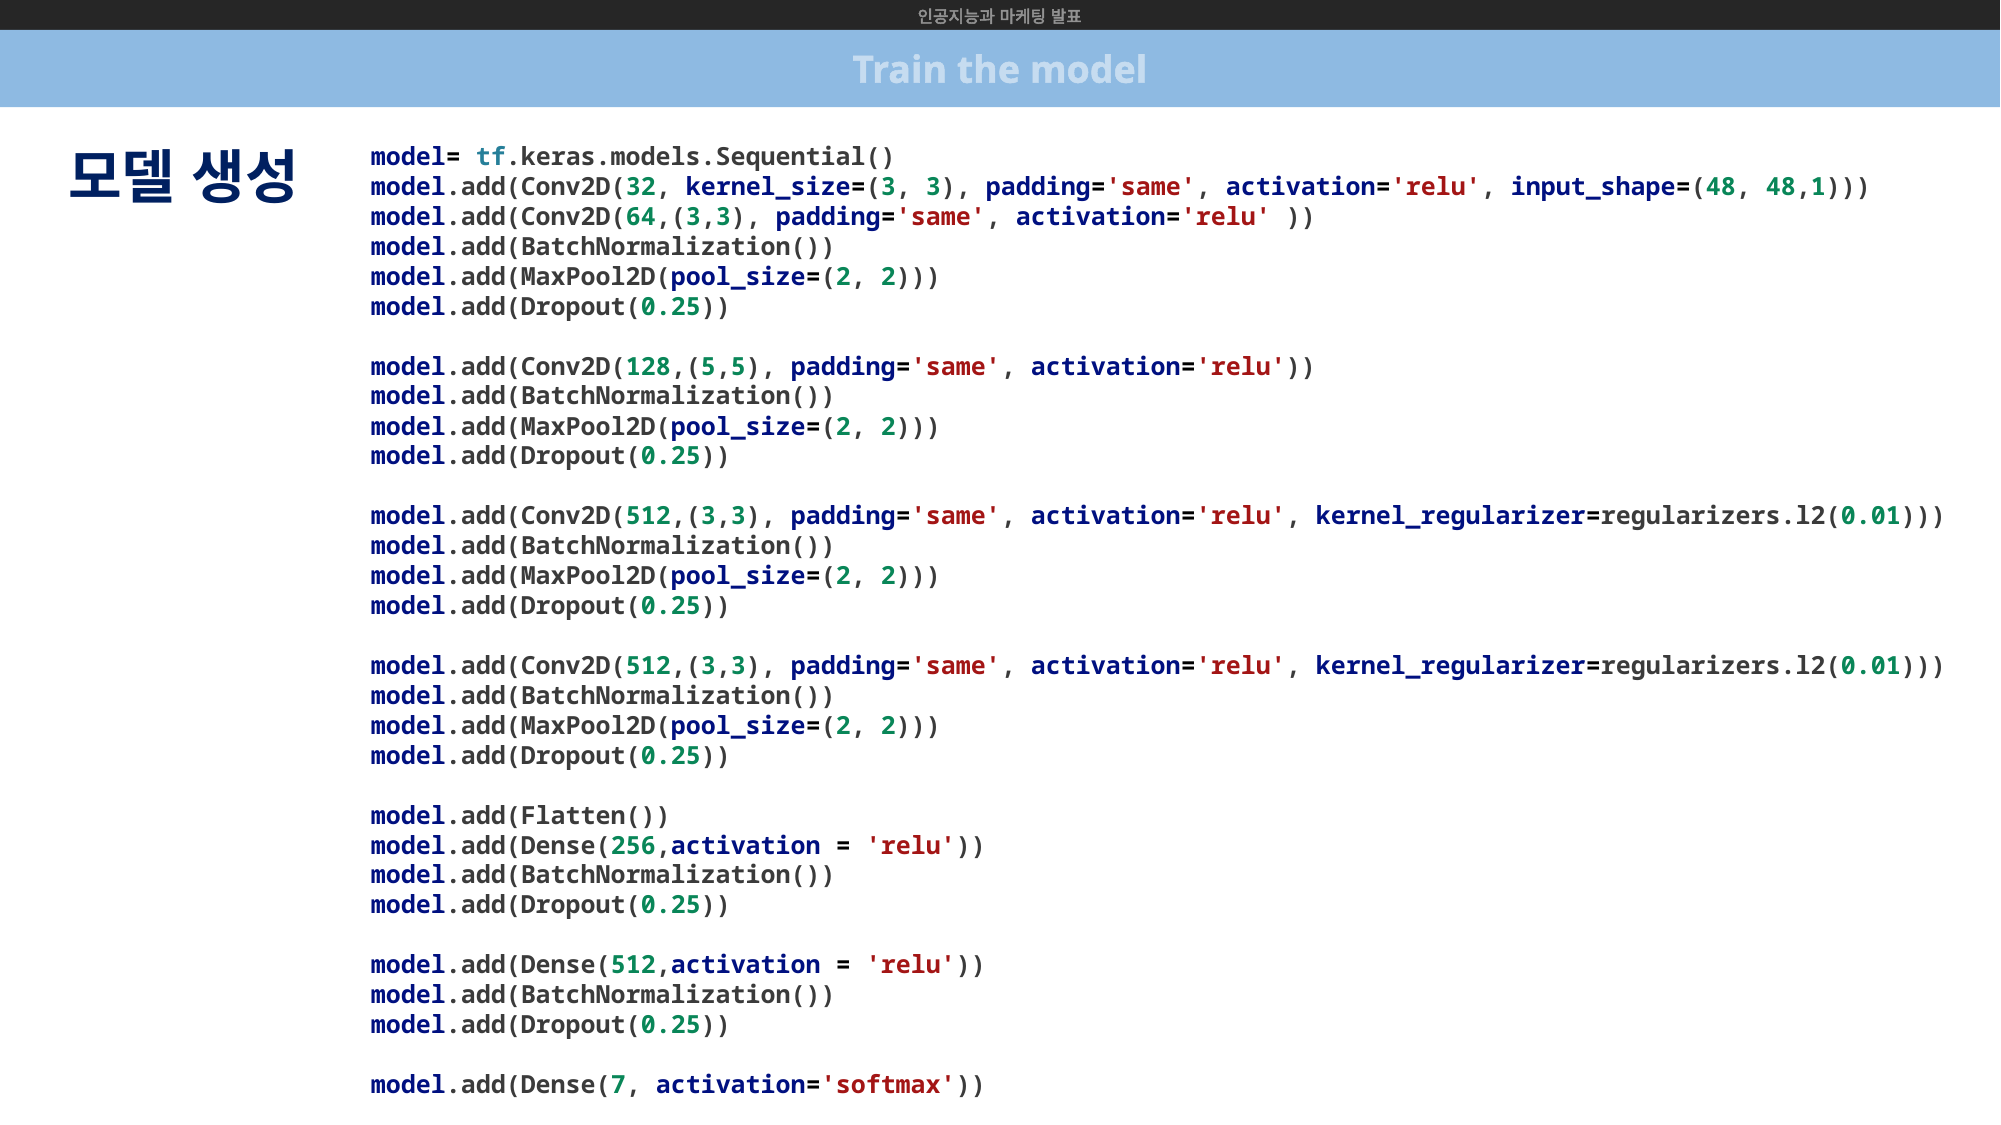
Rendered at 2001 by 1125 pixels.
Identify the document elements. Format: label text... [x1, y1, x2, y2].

text_box [0, 34, 2000, 108]
text_box Train the model [837, 37, 1163, 98]
text_box model= tf.keras.models.Sequential() model.add(Conv2D(32, kernel_size=(3, 3), padding='same', activation='relu', input_shape=(48, 48,1))) model.add(Conv2D(64,(3,3), padding='same', activation='relu' )) model.add(BatchNormalization()) model.add(MaxPool2D(pool_size=(2, 2))) model.add(Dropout(0.25)) model.add(Conv2D(128,(5,5), padding='same', activation='relu')) model.add(BatchNormalization()) model.add(MaxPool2D(pool_size=(2, 2))) model.add(Dropout(0.25)) model.add(Conv2D(512,(3,3), padding='same', activation='relu', kernel_regularizer=regularizers.l2(0.01))) model.add(BatchNormalization()) model.add(MaxPool2D(pool_size=(2, 2))) model.add(Dropout(0.25)) model.add(Conv2D(512,(3,3), padding='same', activation='relu', kernel_regularizer=regularizers.l2(0.01))) model.add(BatchNormalization()) model.add(MaxPool2D(pool_size=(2, 2))) model.add(Dropout(0.25)) model.add(Flatten()) model.add(Dense(256,activation = 'relu')) model.add(BatchNormalization()) model.add(Dropout(0.25)) model.add(Dense(512,activation = 'relu')) model.add(BatchNormalization()) model.add(Dropout(0.25)) model.add(Dense(7, activation='softmax')) [356, 133, 1961, 1125]
text_box 모델 생성 [53, 133, 356, 550]
text_box 인공지능과 마케팅 발표 [0, 0, 2000, 34]
